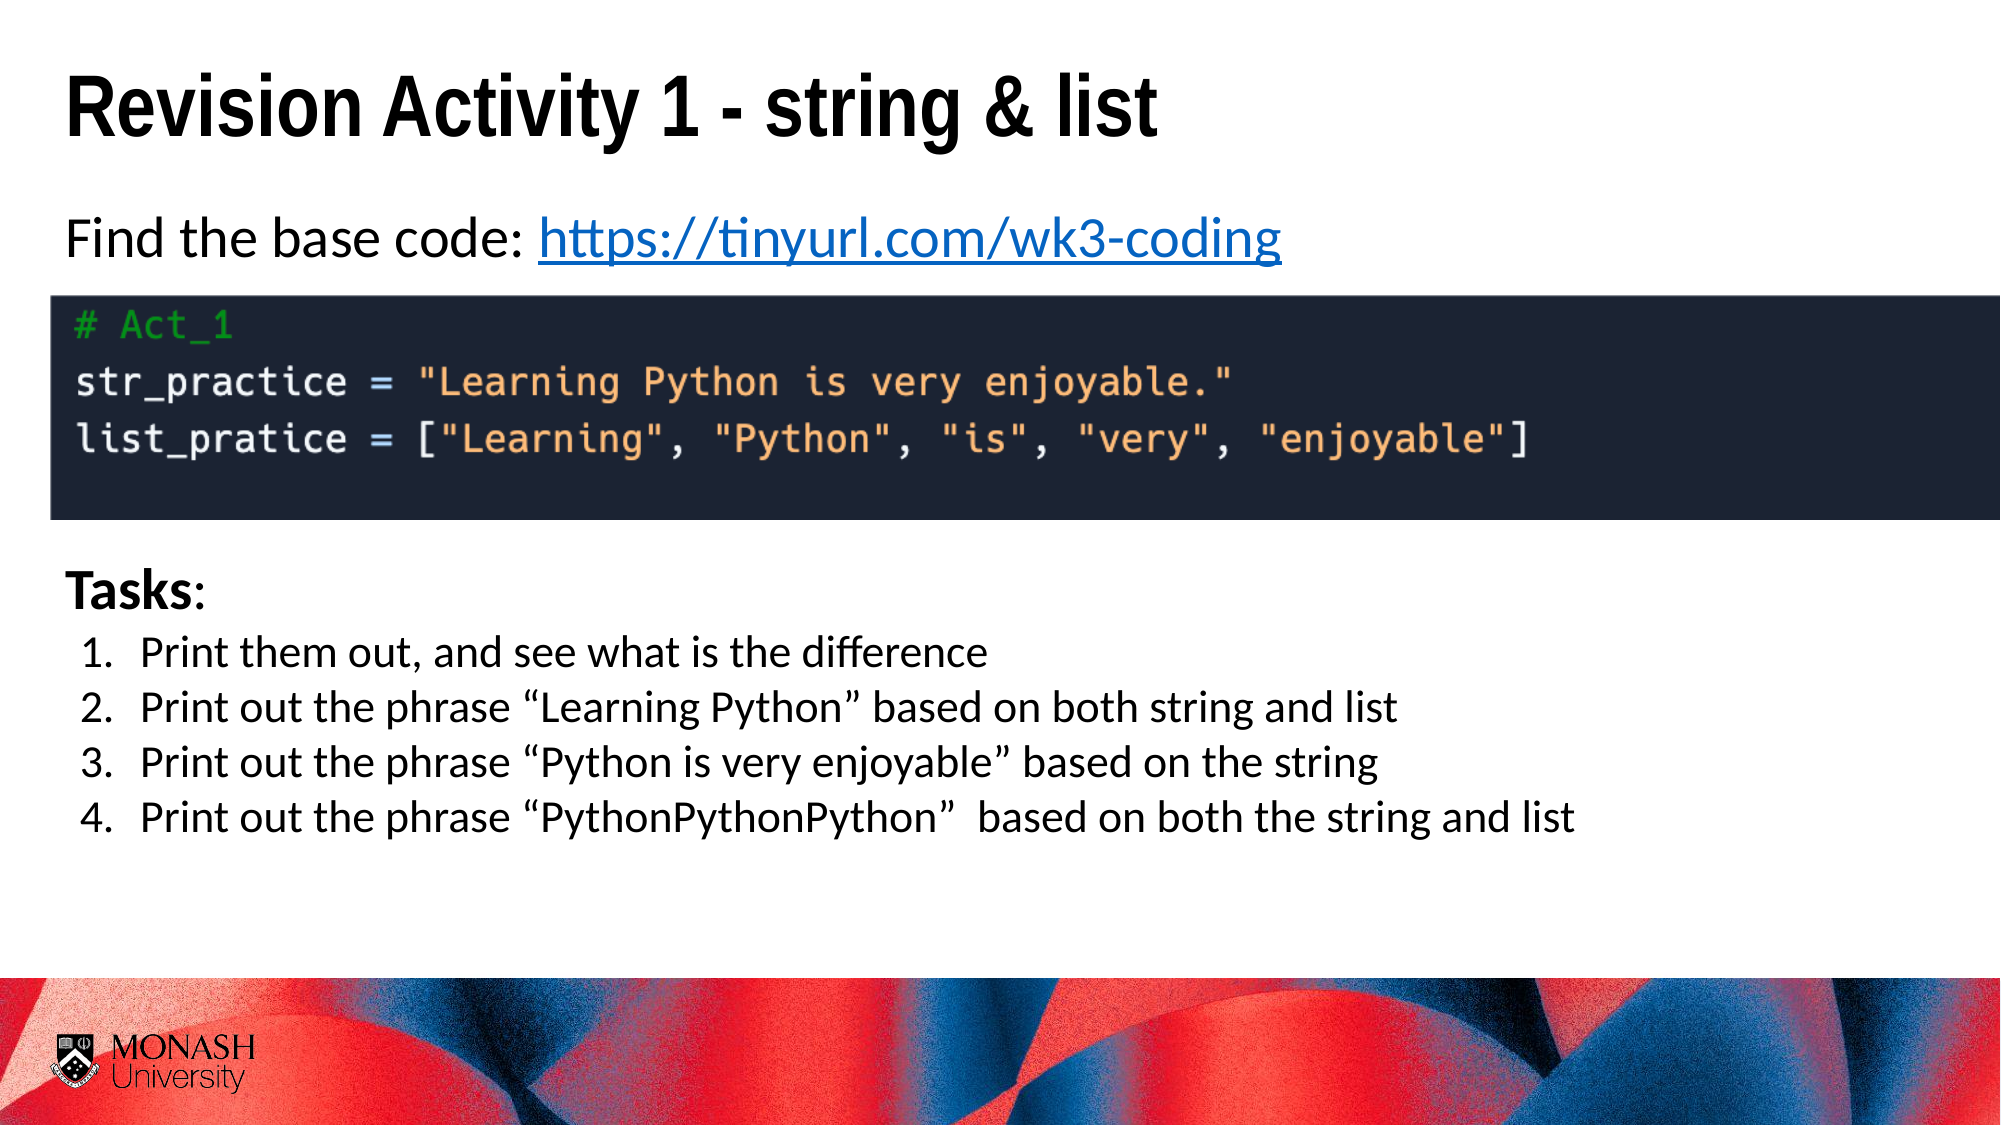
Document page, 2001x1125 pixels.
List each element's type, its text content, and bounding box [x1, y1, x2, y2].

text_box Tasks: Print them out, and see what is the difference Print out the phrase “Learning Python” based on both string and list Print out the phrase “Python is very enjoyable” based on the string Print out the phrase “PythonPythonPython” based on both the string and list [50, 536, 1684, 927]
picture [0, 0, 2001, 1125]
text_box Find the base code: https://tinyurl.com/wk3-coding [50, 184, 1428, 285]
text_box Revision Activity 1 - string & list [50, 53, 1273, 175]
